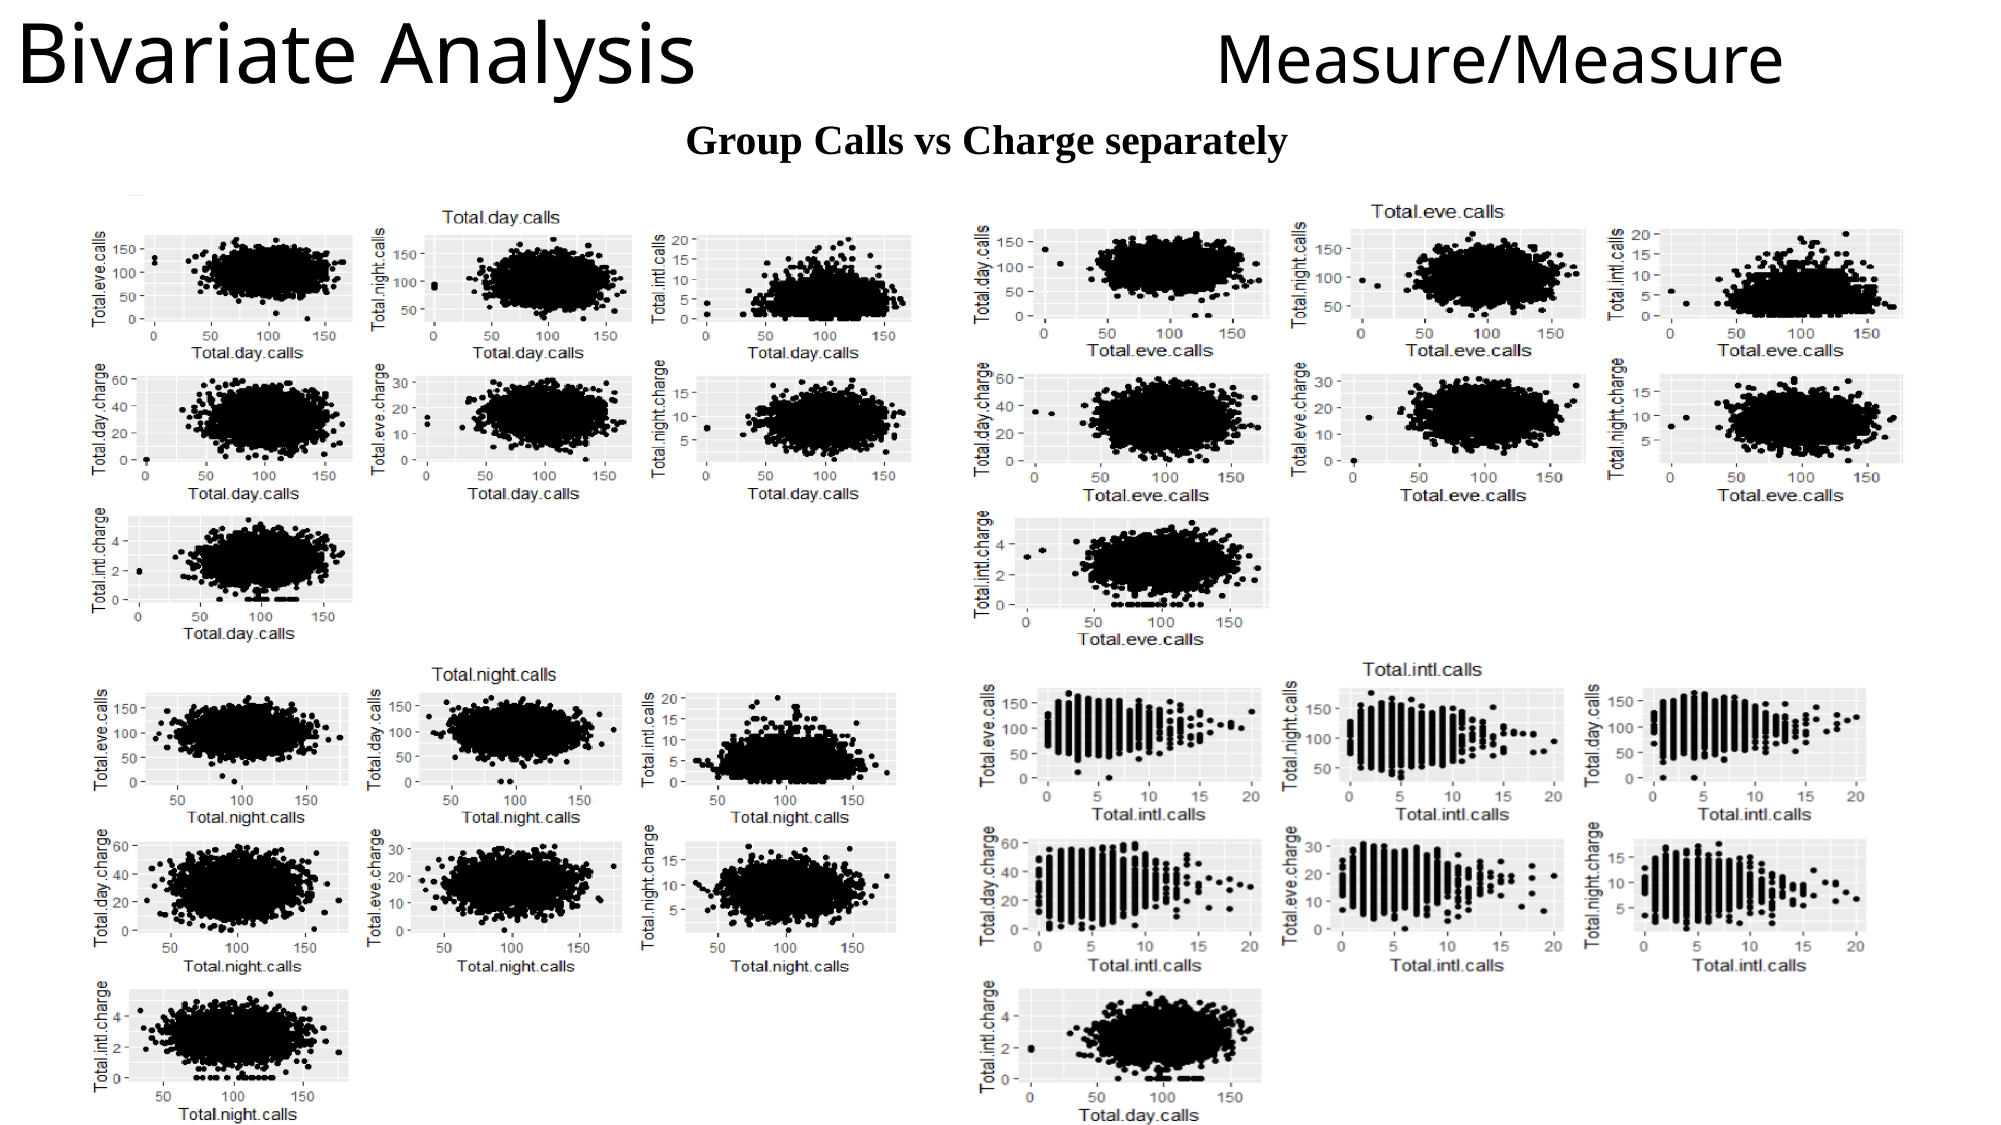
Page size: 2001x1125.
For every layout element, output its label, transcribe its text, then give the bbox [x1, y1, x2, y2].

text_box Bivariate Analysis Measure/Measure [0, 0, 2000, 109]
picture [973, 196, 1931, 1125]
list Group Calls vs Charge separately [425, 109, 1575, 171]
picture [88, 196, 924, 1125]
